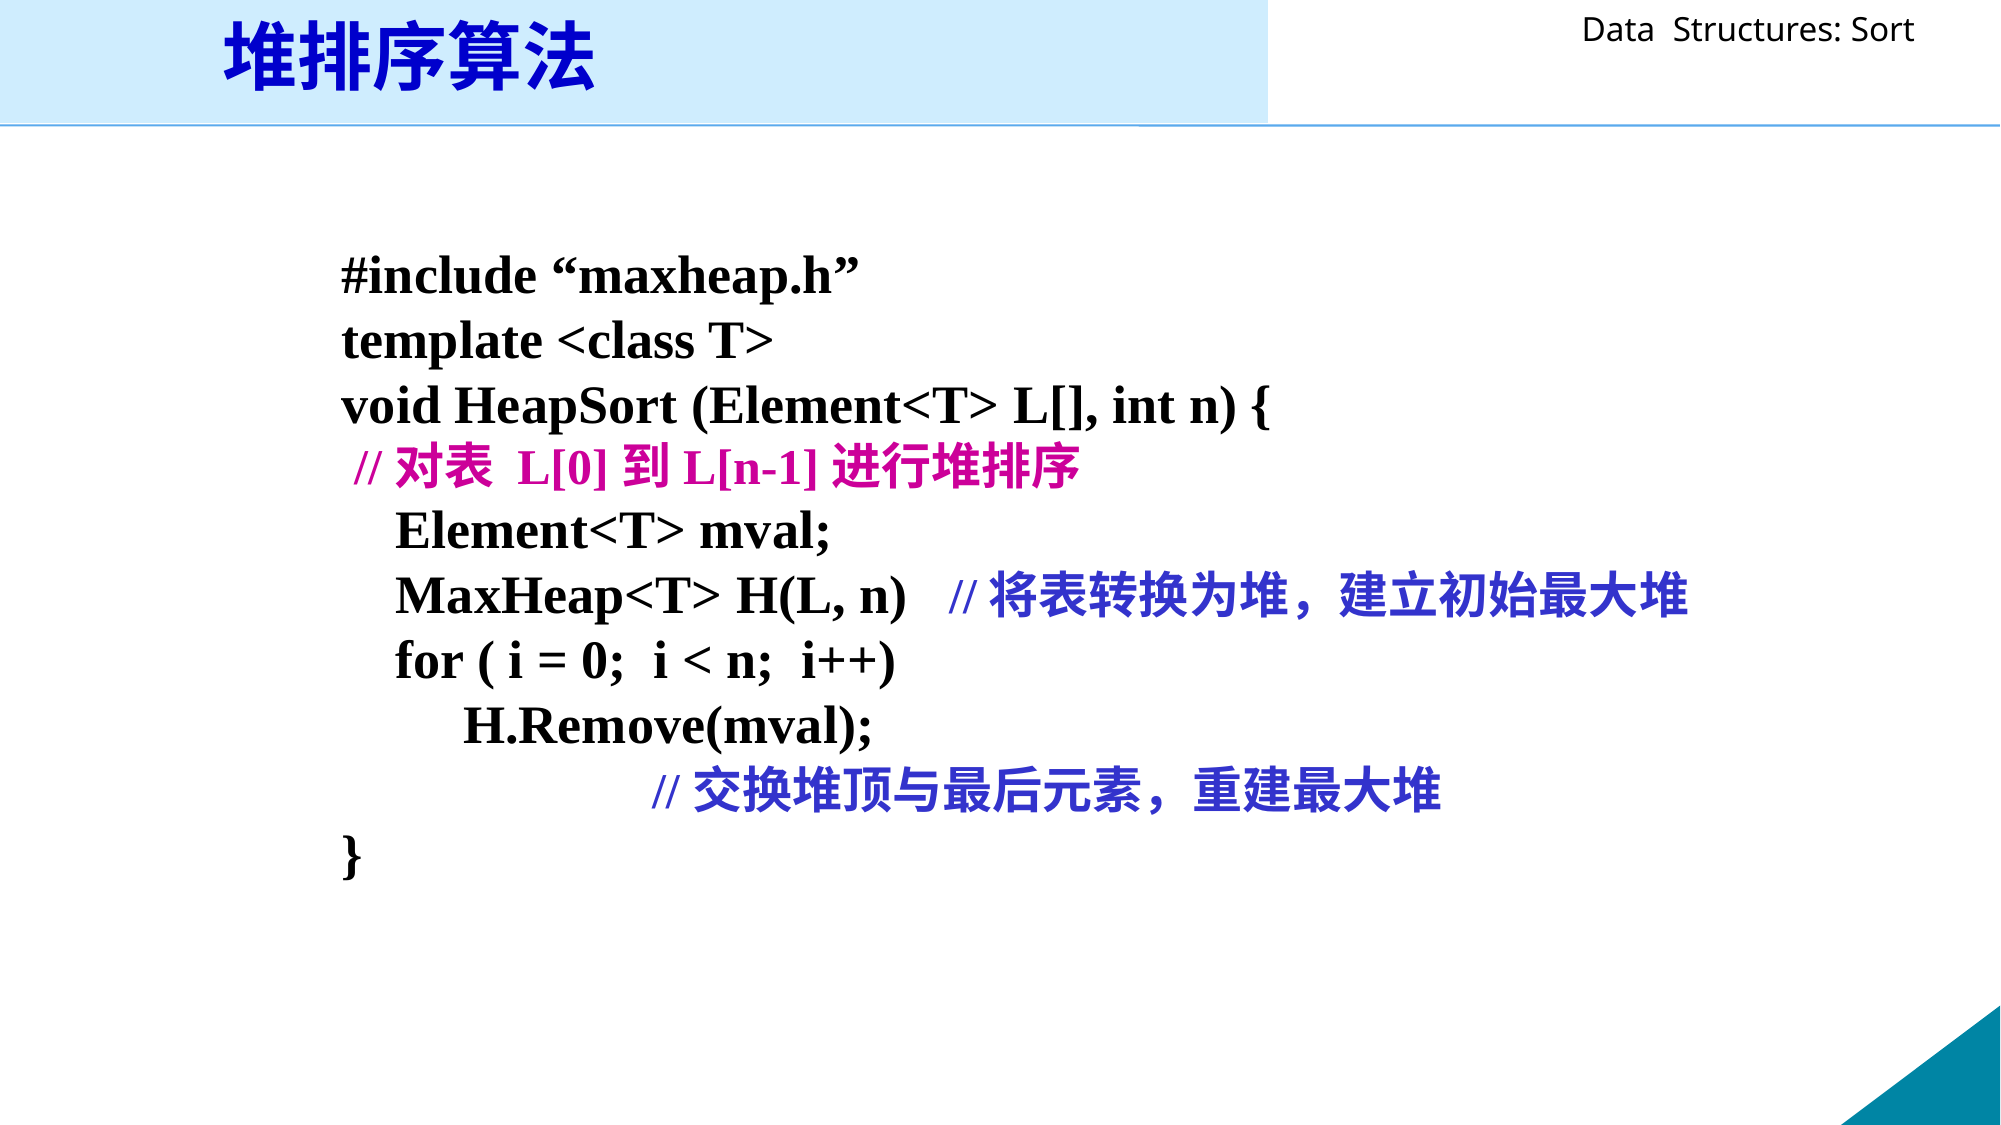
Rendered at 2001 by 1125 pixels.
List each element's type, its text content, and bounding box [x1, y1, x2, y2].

text_box #include “maxheap.h” template <class T> void HeapSort (Element<T> L[], int n) { //对表 L[0]到L[n-1]进行堆排序 Element<T> mval; MaxHeap<T> H(L, n) //将表转换为堆，建立初始最大堆 for ( i = 0; i < n; i++) H.Remove(mval); //交换堆顶与最后元素，重建最大堆 } [326, 232, 1721, 892]
text_box 堆排序算法 [208, 0, 1107, 107]
